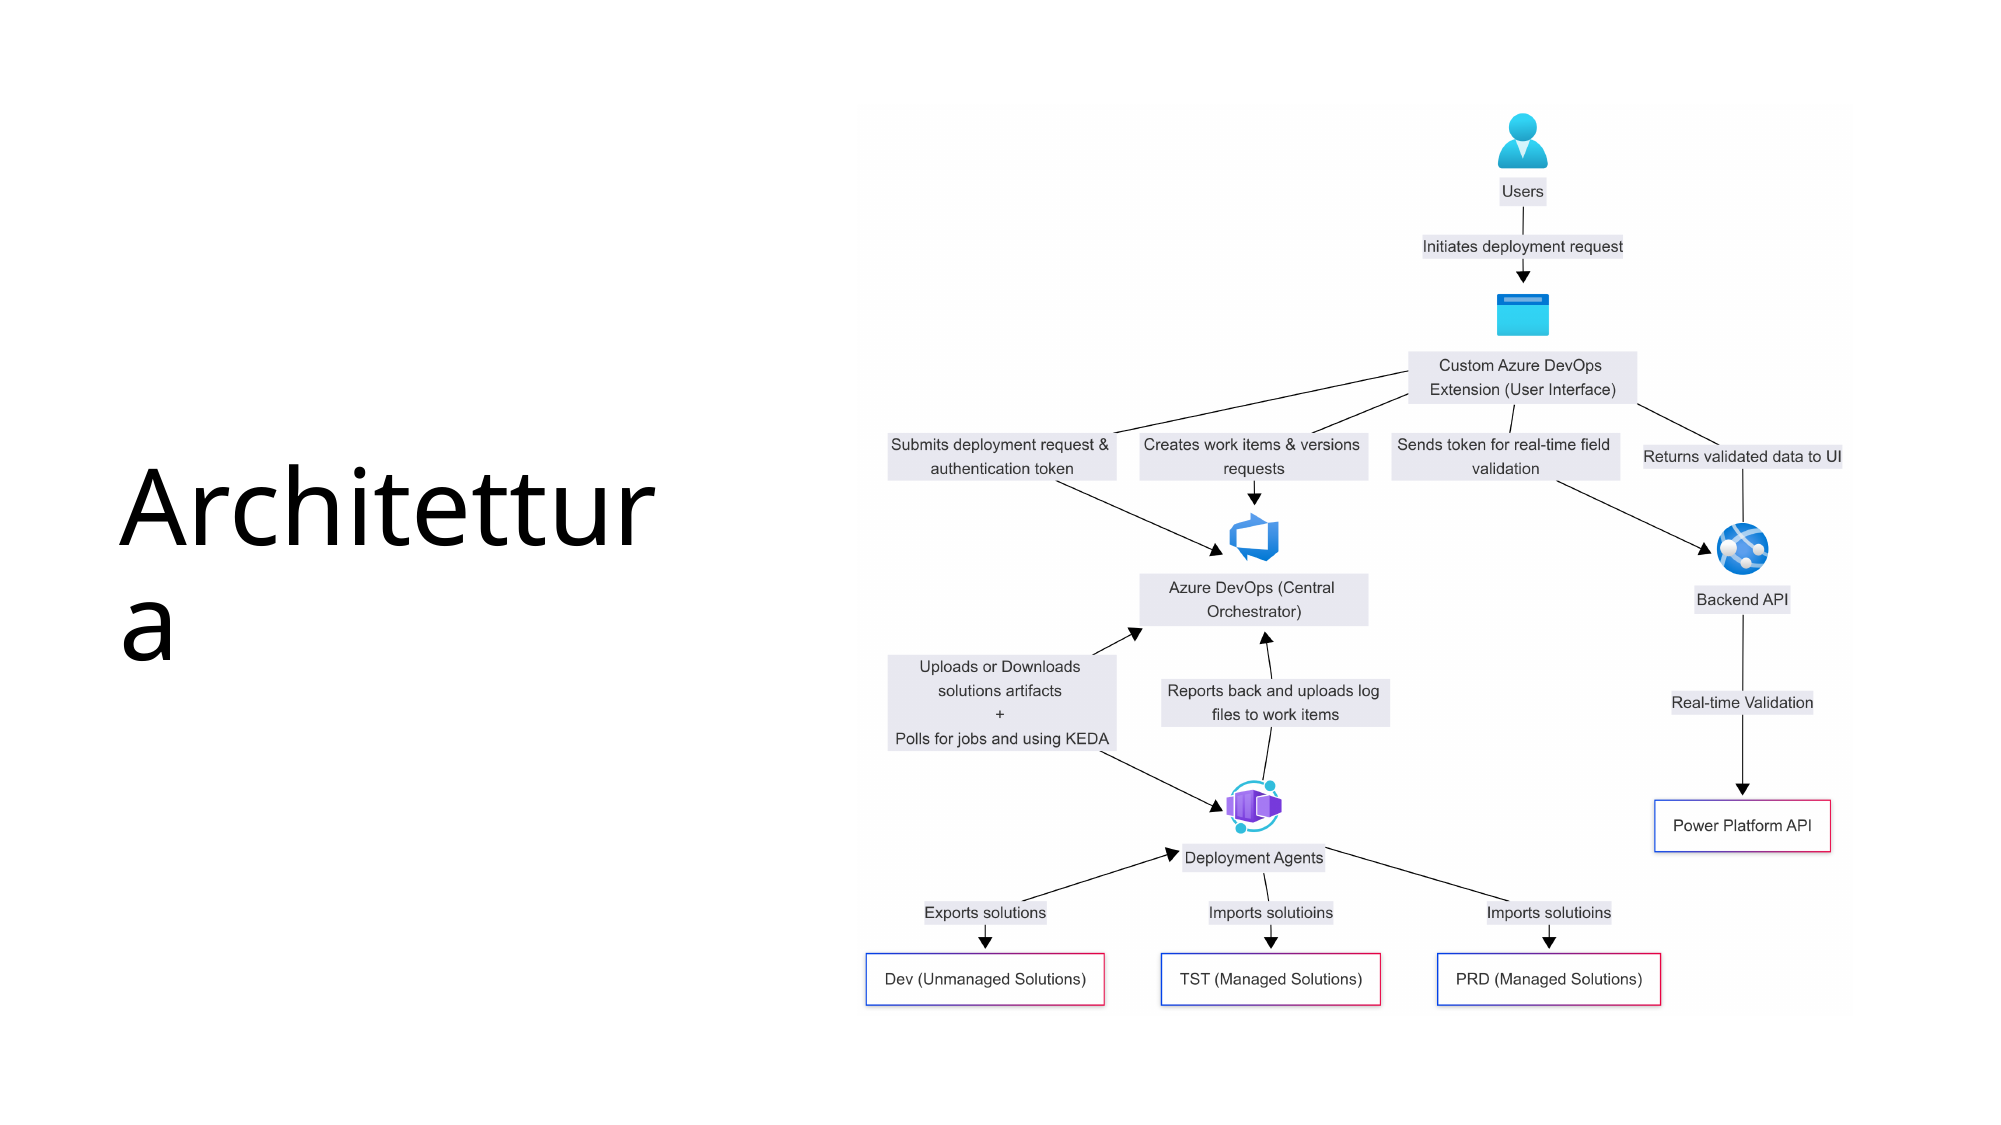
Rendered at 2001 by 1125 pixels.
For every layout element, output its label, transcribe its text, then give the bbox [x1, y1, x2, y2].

title Architettura [104, 104, 691, 692]
picture [857, 104, 1853, 1016]
